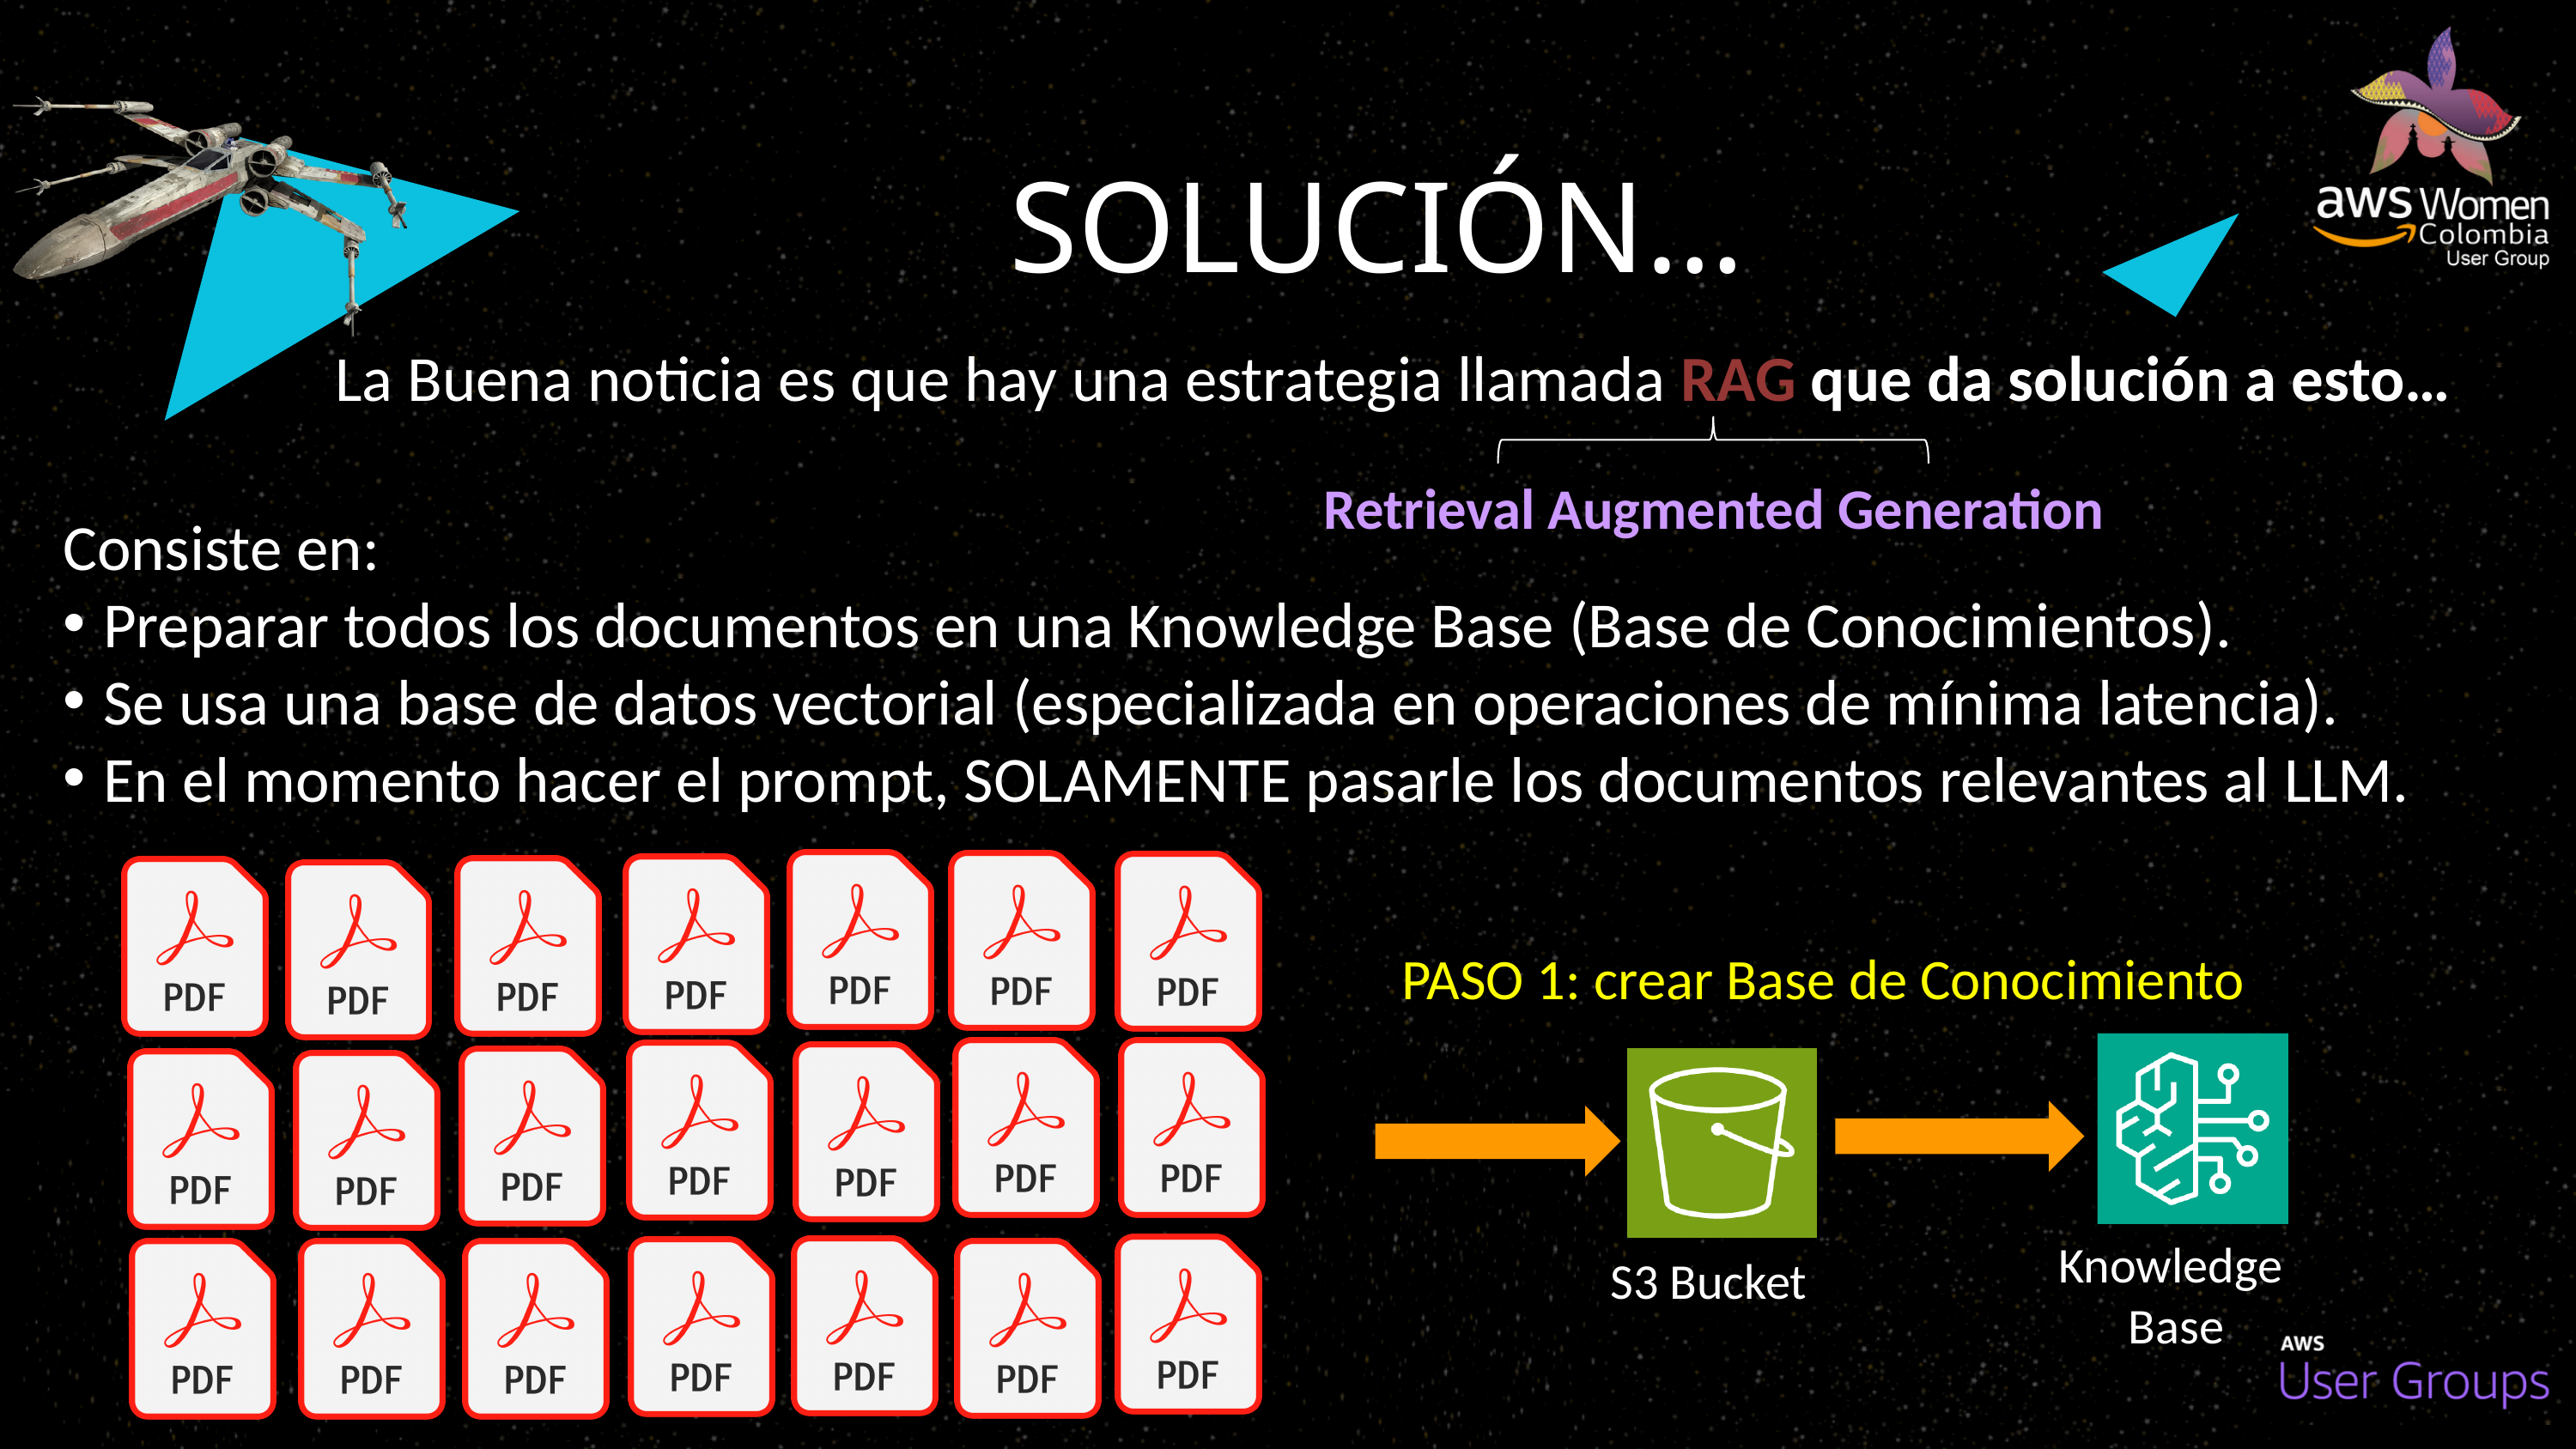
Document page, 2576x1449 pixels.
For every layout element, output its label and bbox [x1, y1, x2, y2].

picture [1118, 1037, 1267, 1218]
text_box [0, 0, 2576, 1449]
picture [298, 1238, 446, 1420]
picture [628, 1236, 775, 1418]
picture [1114, 850, 1262, 1032]
picture [292, 1050, 440, 1232]
picture [2071, 1007, 2314, 1250]
picture [1114, 1234, 1262, 1416]
picture [786, 848, 934, 1030]
text_box [0, 86, 520, 495]
picture [623, 853, 770, 1035]
picture [129, 1238, 276, 1420]
picture [948, 849, 1096, 1031]
picture [284, 859, 433, 1040]
picture [954, 1237, 1103, 1419]
picture [792, 1041, 940, 1223]
picture [626, 1040, 774, 1222]
picture [1601, 1022, 1842, 1263]
picture [127, 1048, 275, 1230]
picture [459, 1046, 606, 1227]
picture [454, 855, 602, 1037]
picture [121, 855, 269, 1037]
picture [790, 1235, 939, 1417]
text_box [2109, 199, 2232, 287]
picture [462, 1238, 610, 1420]
picture [952, 1037, 1100, 1218]
